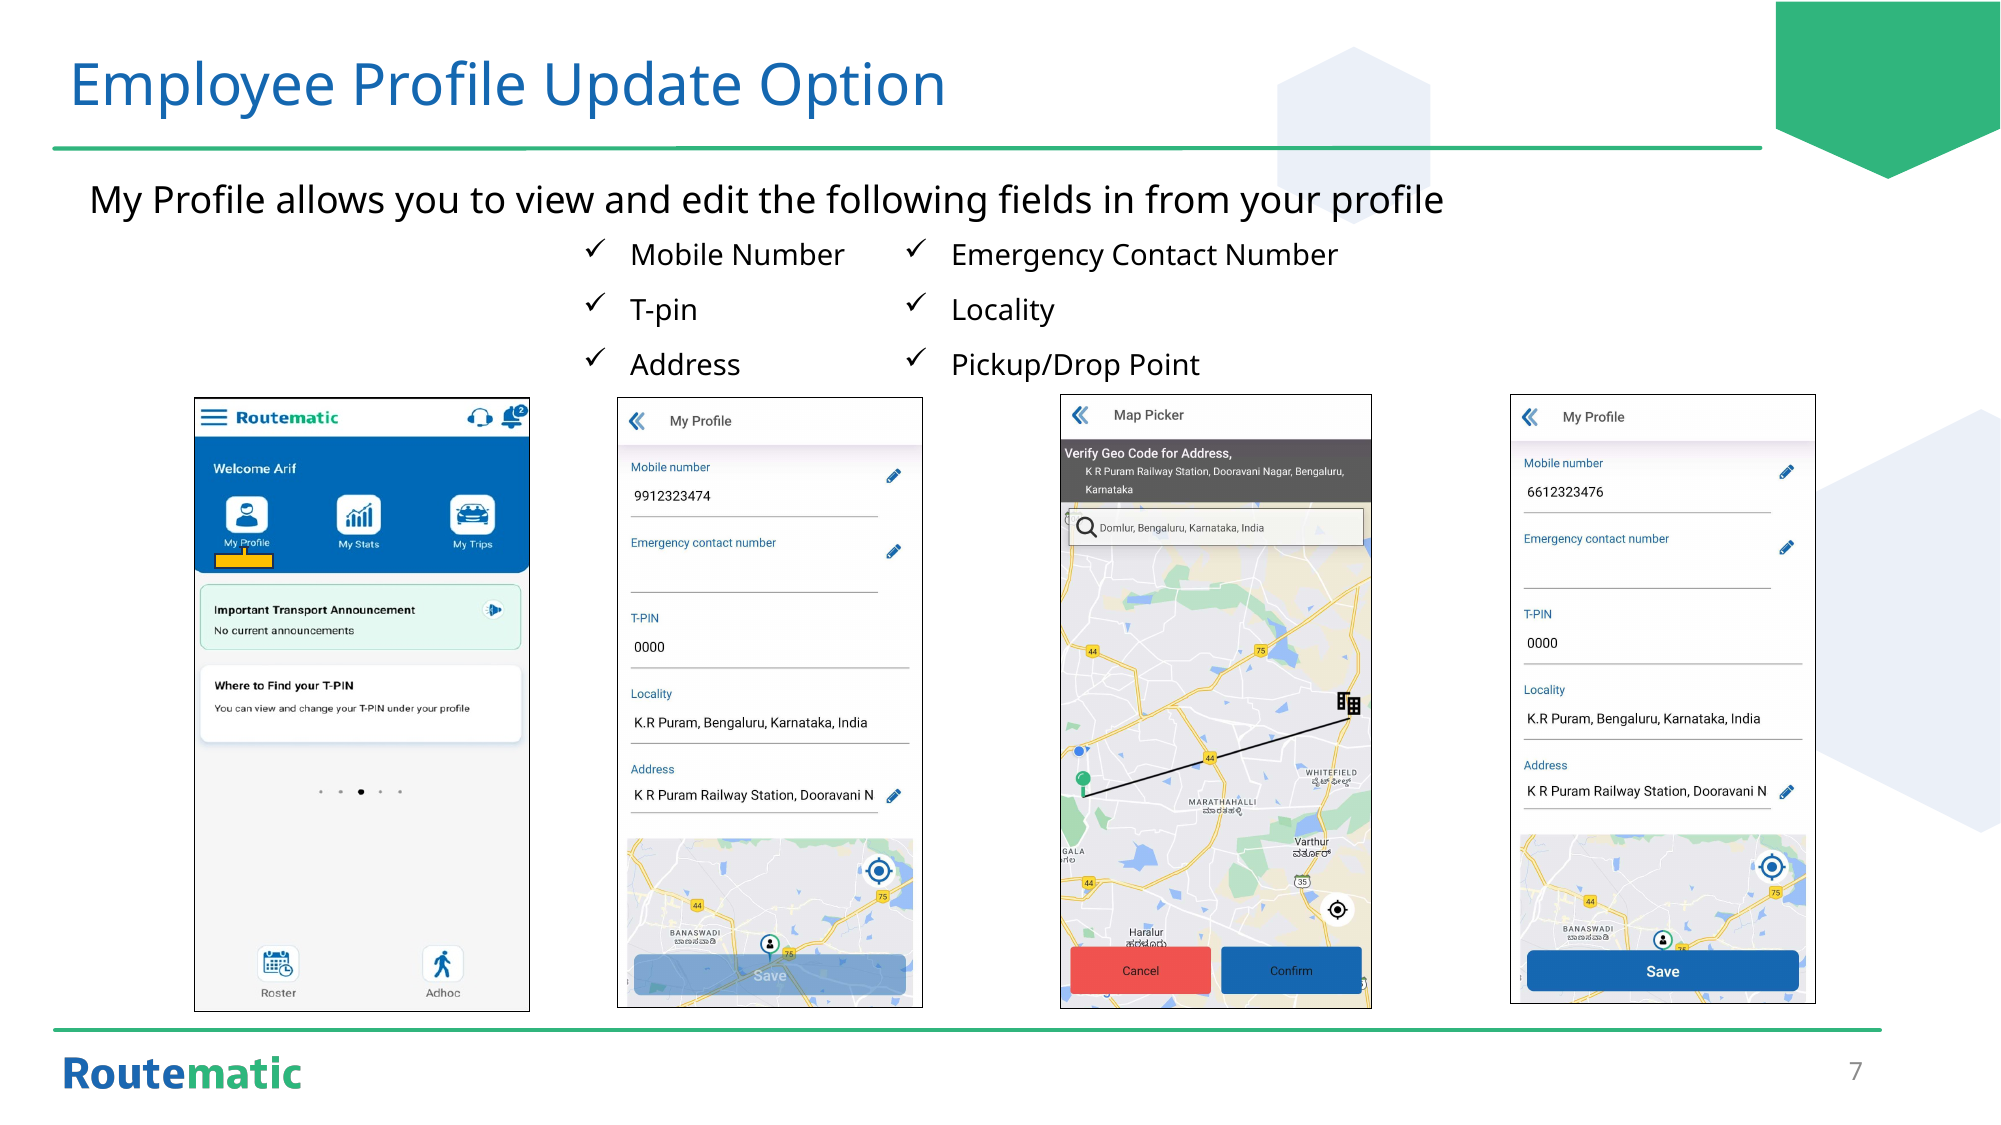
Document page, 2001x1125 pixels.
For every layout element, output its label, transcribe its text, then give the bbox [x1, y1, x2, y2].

table_header Mobile Number [568, 227, 889, 282]
slide_number 7 [1427, 1043, 1878, 1103]
picture [617, 397, 923, 1008]
table_cell Locality [889, 282, 1432, 336]
picture [1510, 394, 1816, 1004]
table_header Emergency Contact Number [889, 227, 1432, 282]
picture [54, 1042, 311, 1103]
title Employee Profile Update Option [54, 27, 1863, 146]
table_cell T-pin [568, 282, 889, 336]
list My Profile allows you to view and edit the following fields in from your profile [64, 173, 1936, 1043]
table_cell Pickup/Drop Point [889, 336, 1432, 391]
picture [194, 397, 530, 1012]
table_cell Address [568, 336, 889, 391]
picture [1060, 394, 1372, 1009]
